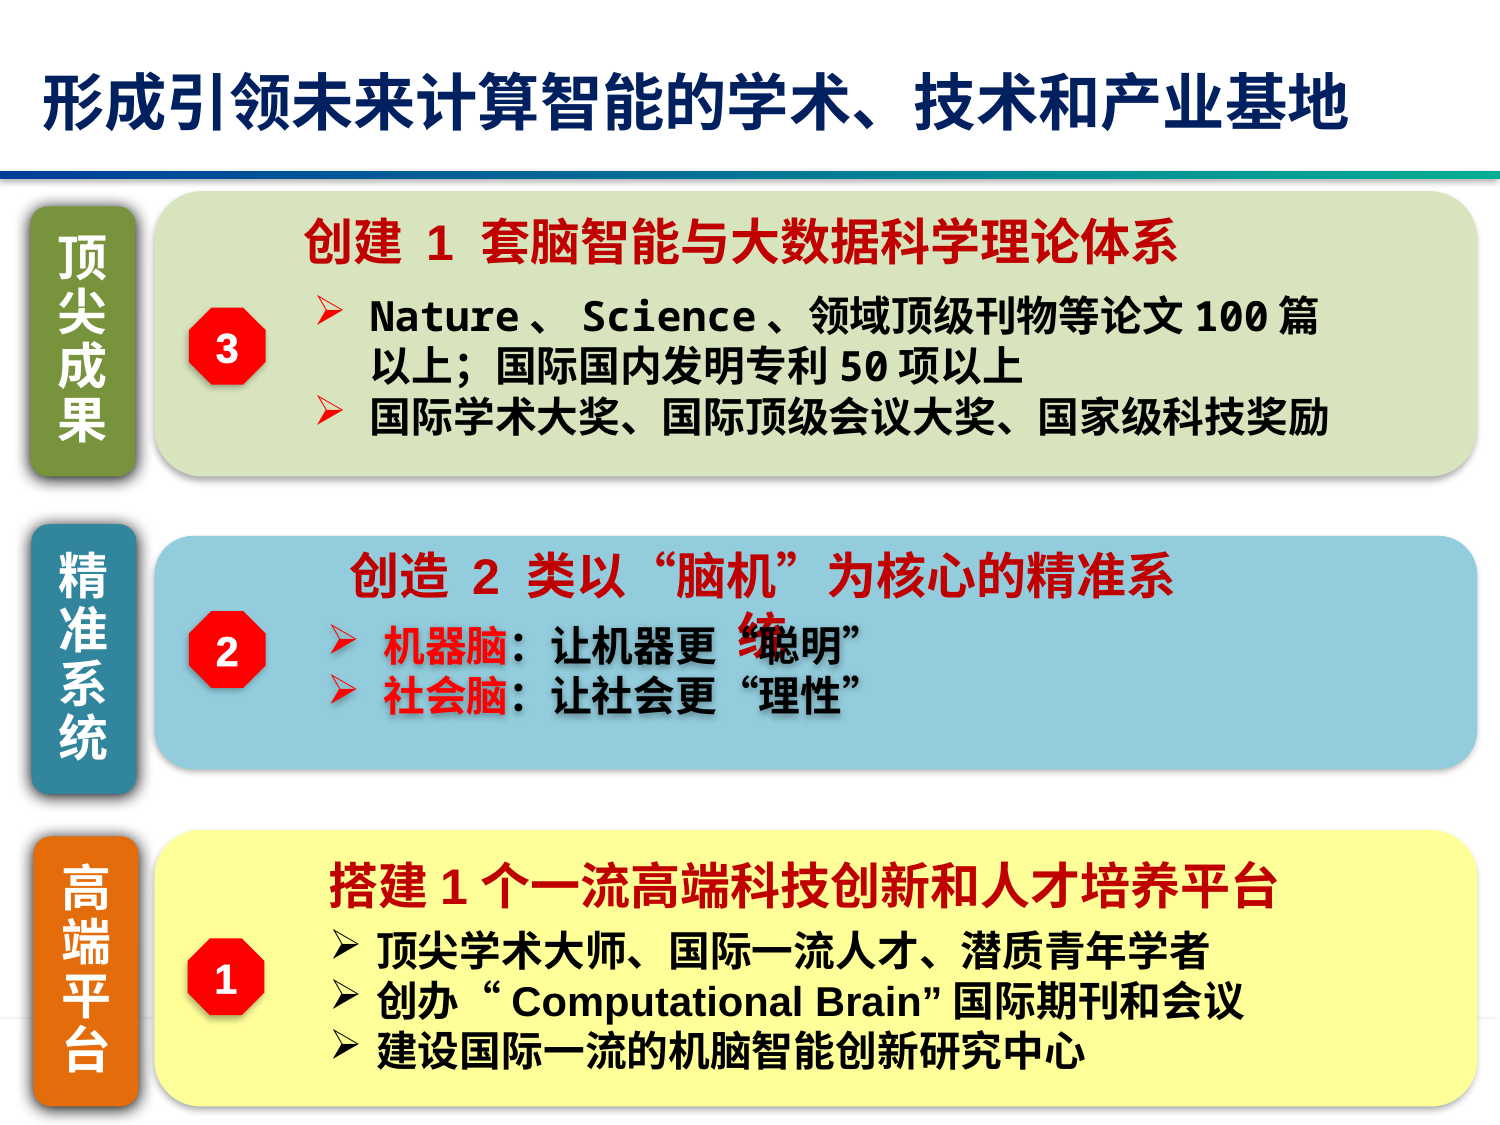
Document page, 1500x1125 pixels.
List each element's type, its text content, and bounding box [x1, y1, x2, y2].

title 形成引领未来计算智能的学术、技术和产业基地 [27, 29, 1500, 172]
text_box 2 [188, 610, 267, 689]
text_box 创造 2 类以“脑机”为核心的精准系统 [313, 536, 1212, 672]
text_box [0, 1018, 1500, 1125]
text_box 高 端 平 台 [33, 836, 139, 1107]
text_box [154, 535, 1478, 770]
text_box 顶 尖 成 果 [30, 206, 136, 477]
text_box Nature、Science、领域顶级刊物等论文100篇以上；国际国内发明专利50项以上 国际学术大奖、国际顶级会议大奖、国家级科技奖励 [313, 290, 1345, 441]
text_box 精 准 系 统 [31, 524, 137, 795]
text_box 3 [188, 306, 267, 386]
text_box [154, 830, 1478, 1107]
text_box [154, 191, 1478, 477]
text_box 创建 1 套脑智能与大数据科学理论体系 [265, 202, 1218, 278]
text_box 机器脑：让机器更“聪明” 社会脑：让社会更“理性” [326, 619, 1124, 720]
text_box 顶尖学术大师、国际一流人才、潜质青年学者 创办“Computational Brain”国际期刊和会议 建设国际一流的机脑智能创新研究中心 [314, 917, 1261, 1082]
text_box 1 [186, 937, 266, 1016]
text_box 搭建1个一流高端科技创新和人才培养平台 [313, 847, 1423, 922]
